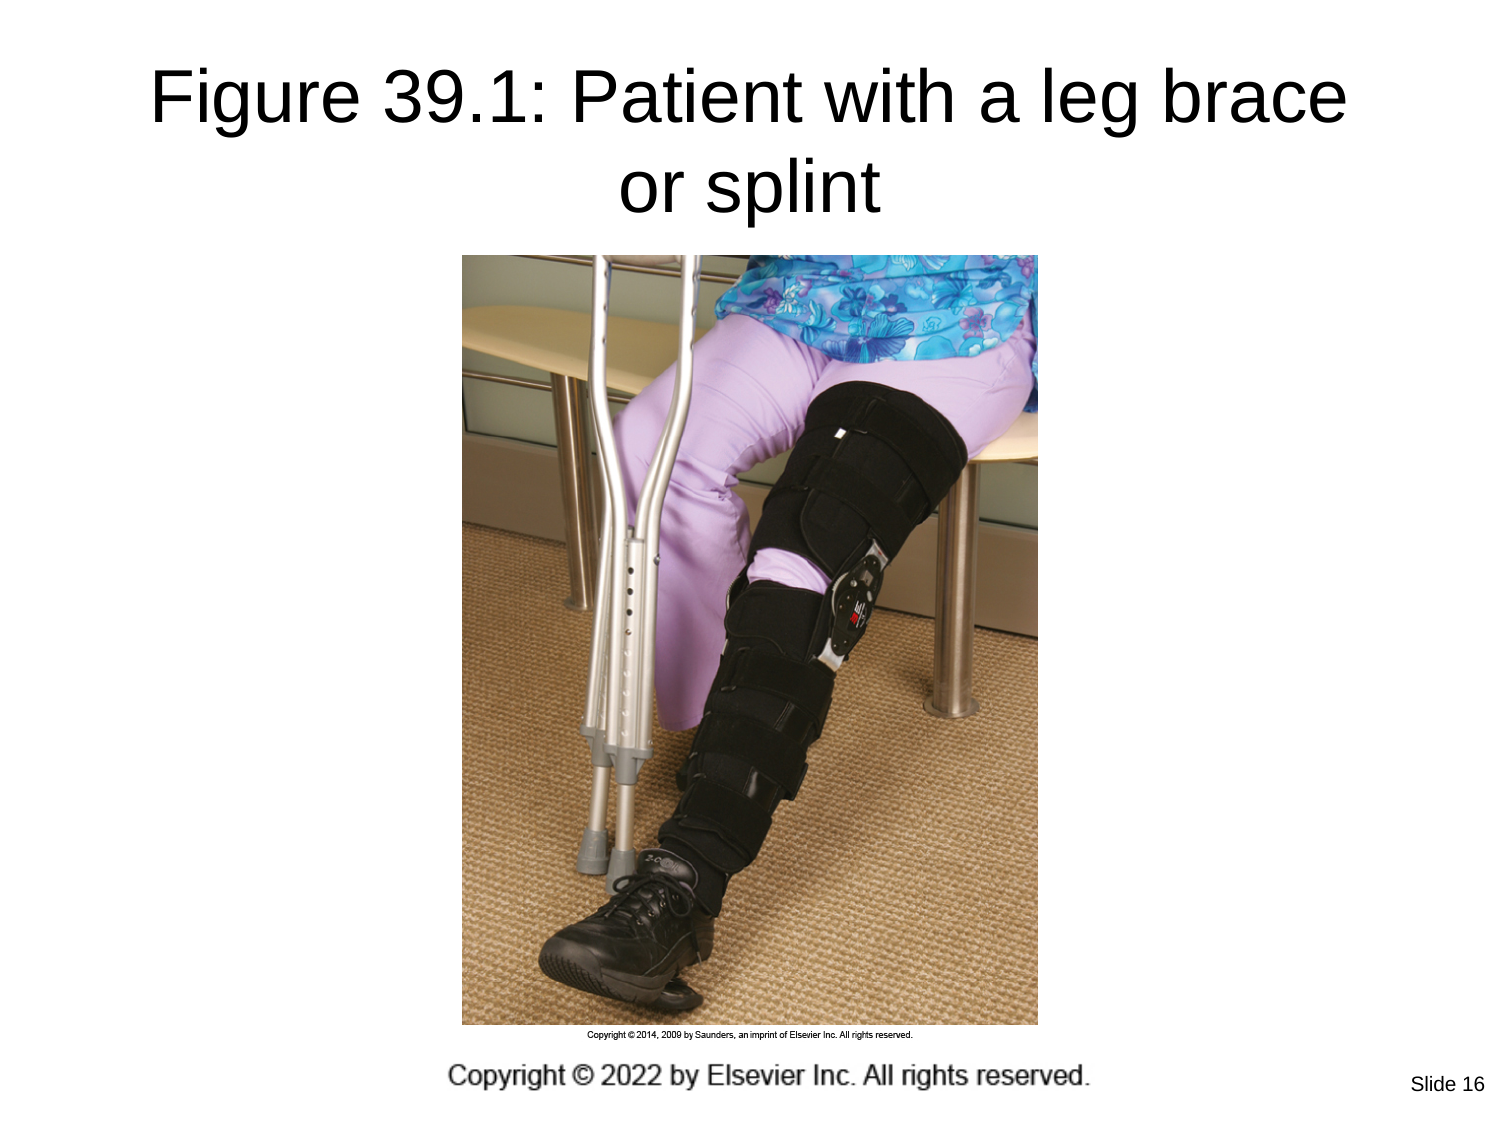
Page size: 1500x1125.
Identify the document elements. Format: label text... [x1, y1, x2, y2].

title Figure 39.1: Patient with a leg brace or splint [112, 37, 1388, 238]
picture [433, 1049, 1108, 1101]
picture [462, 255, 1038, 1042]
slide_number Slide 16 [1188, 1063, 1500, 1125]
